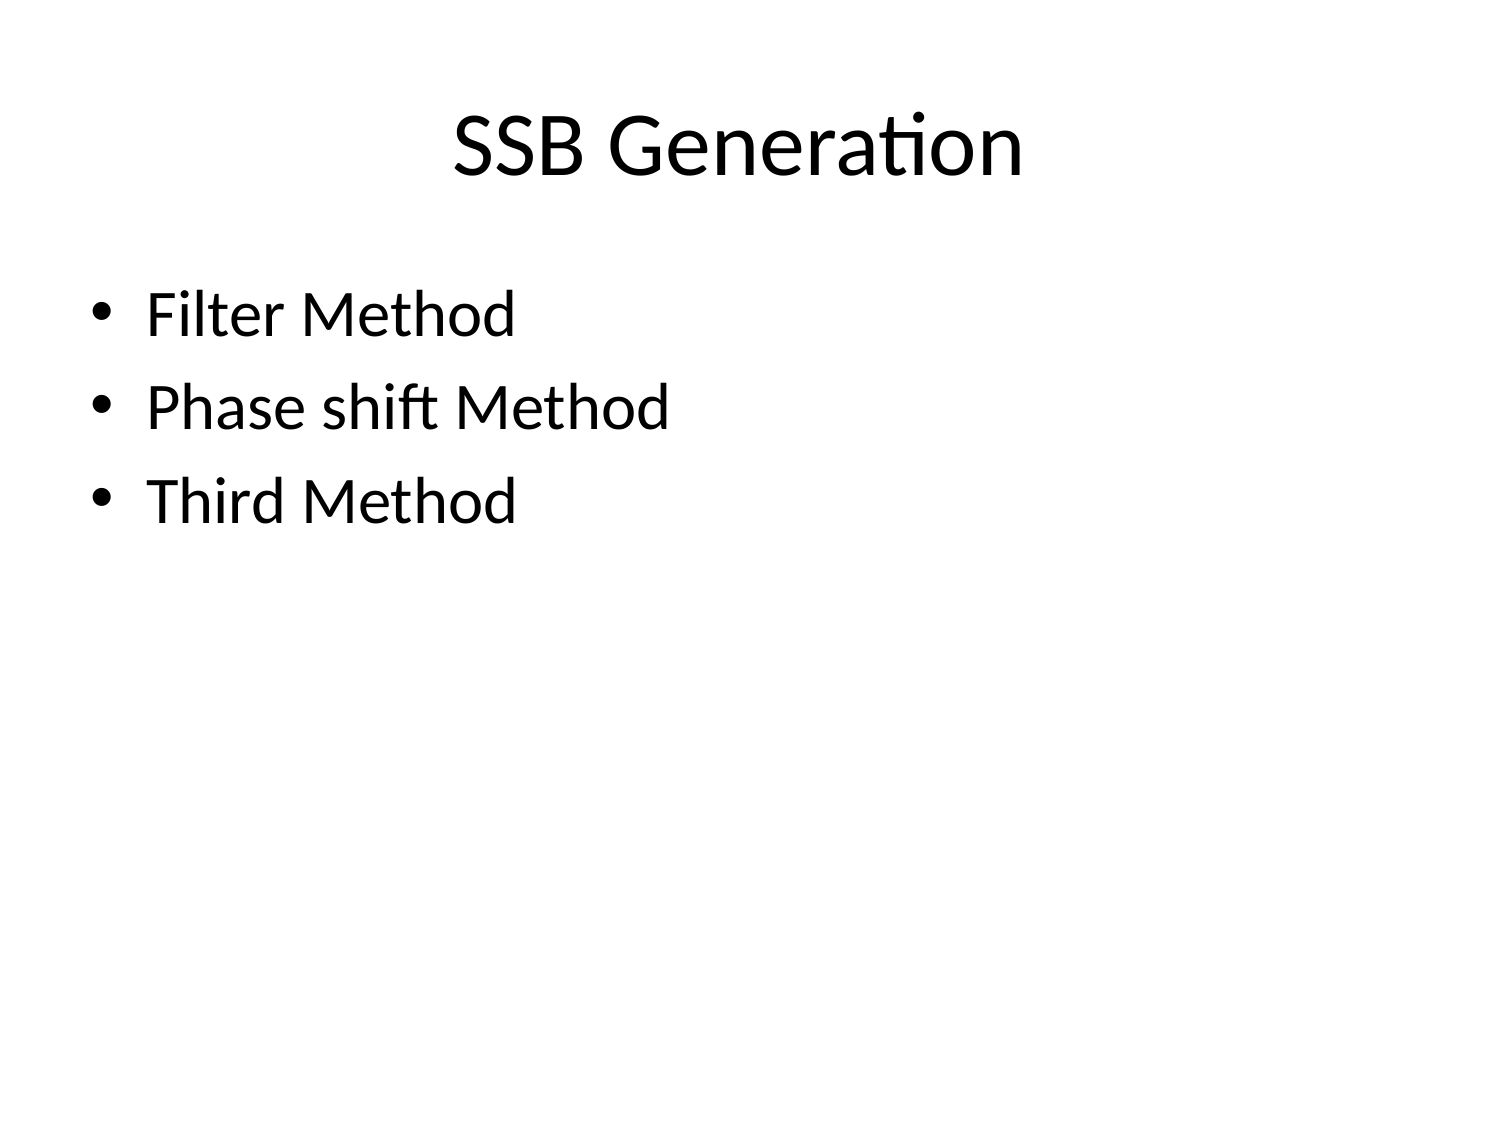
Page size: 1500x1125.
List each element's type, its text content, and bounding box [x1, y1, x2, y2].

title SSB Generation [75, 45, 1425, 233]
list Filter Method Phase shift Method Third Method [75, 262, 1425, 1005]
